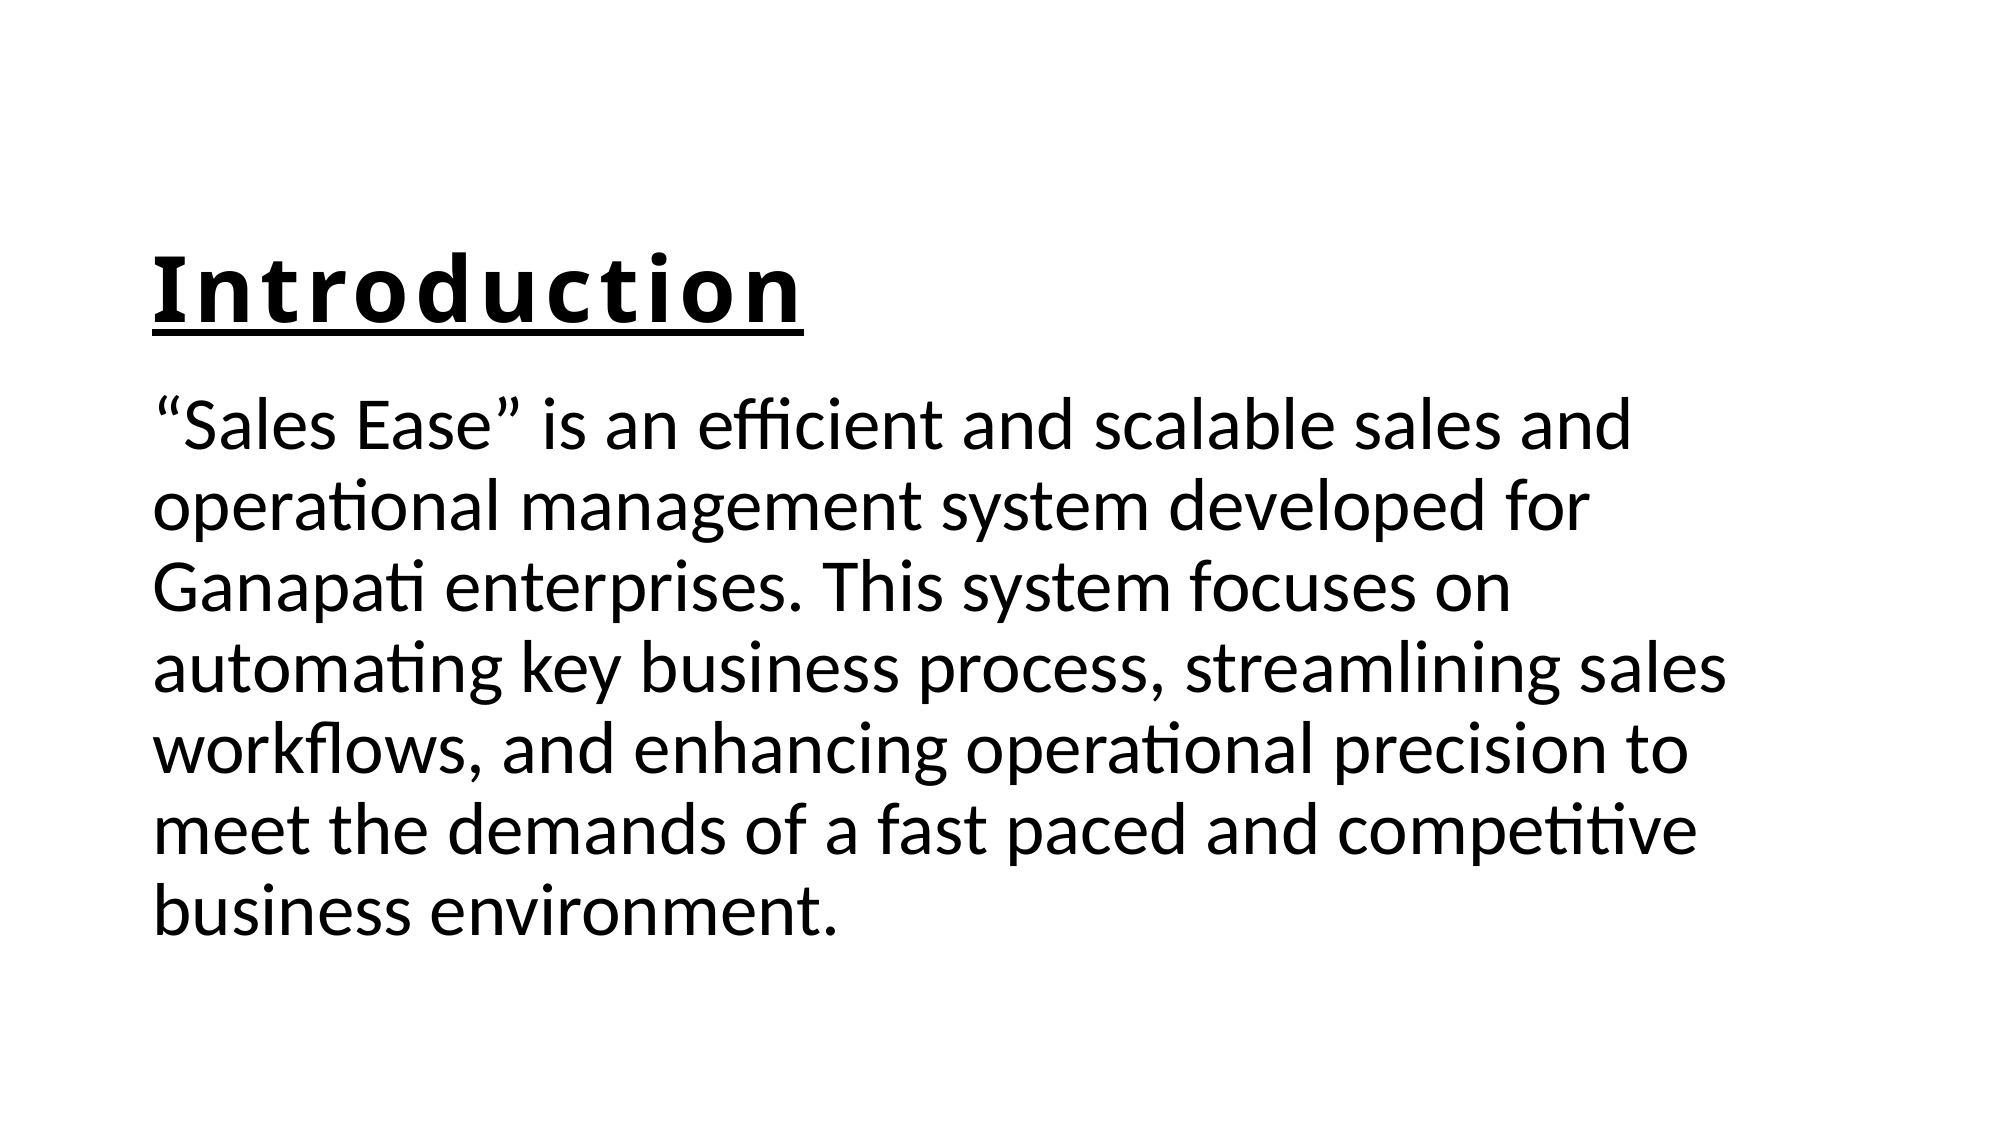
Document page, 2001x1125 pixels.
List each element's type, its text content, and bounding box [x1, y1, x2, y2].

list “Sales Ease” is an efficient and scalable sales and operational management system developed for Ganapati enterprises. This system focuses on automating key business process, streamlining sales workflows, and enhancing operational precision to meet the demands of a fast paced and competitive business environment. [137, 377, 1863, 965]
title Introduction [137, 201, 1863, 377]
